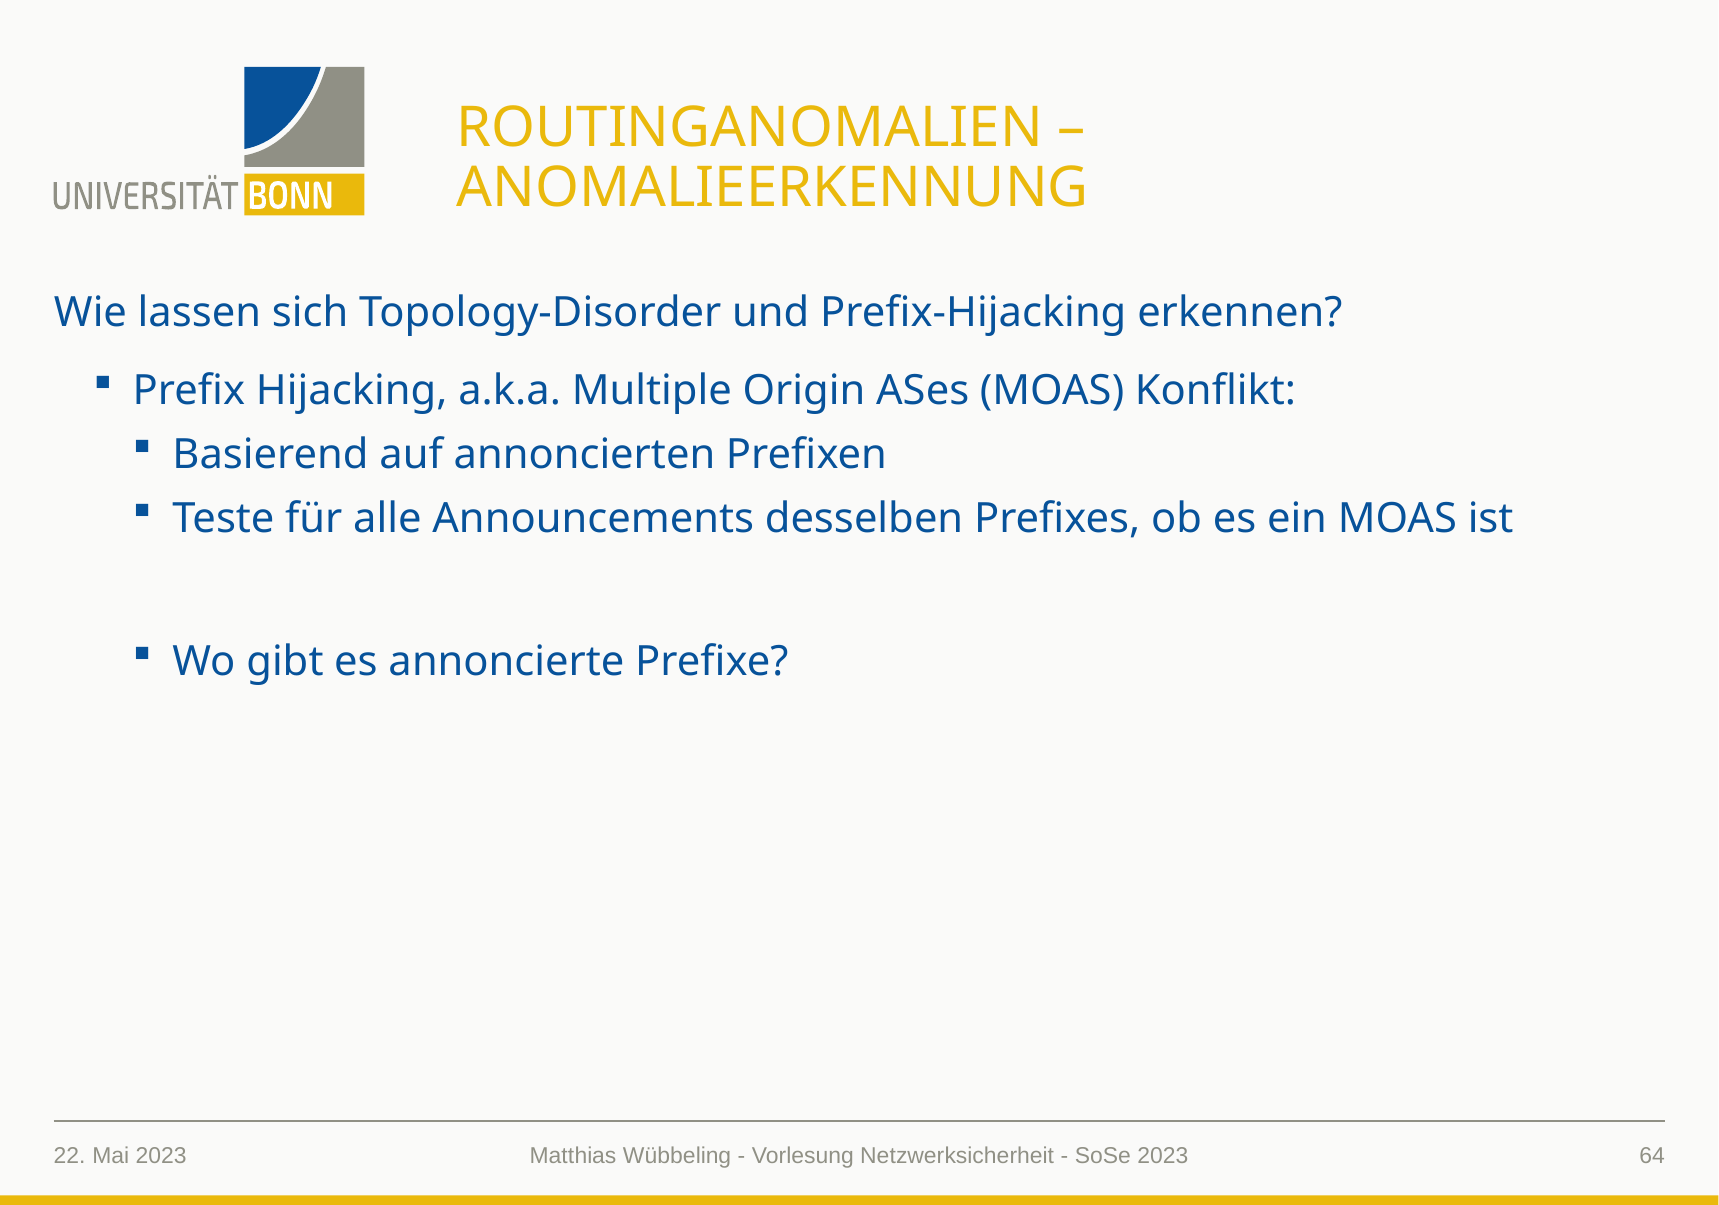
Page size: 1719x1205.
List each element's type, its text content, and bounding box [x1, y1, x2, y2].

list Wie lassen sich Topology-Disorder und Prefix-Hijacking erkennen? Prefix Hijacking, a.k.a. Multiple Origin ASes (MOAS) Konflikt: Basierend auf annoncierten Prefixen Teste für alle Announcements desselben Prefixes, ob es ein MOAS ist Wo gibt es annoncierte Prefixe? [53, 284, 1665, 1055]
slide_number 22. Mai 2023 [53, 1121, 215, 1189]
title RoutingAnomalien – Anomalieerkennung [456, 67, 1665, 218]
footer Matthias Wübbeling - Vorlesung Netzwerksicherheit - SoSe 2023 [389, 1121, 1329, 1189]
slide_number 64 [1557, 1121, 1665, 1189]
